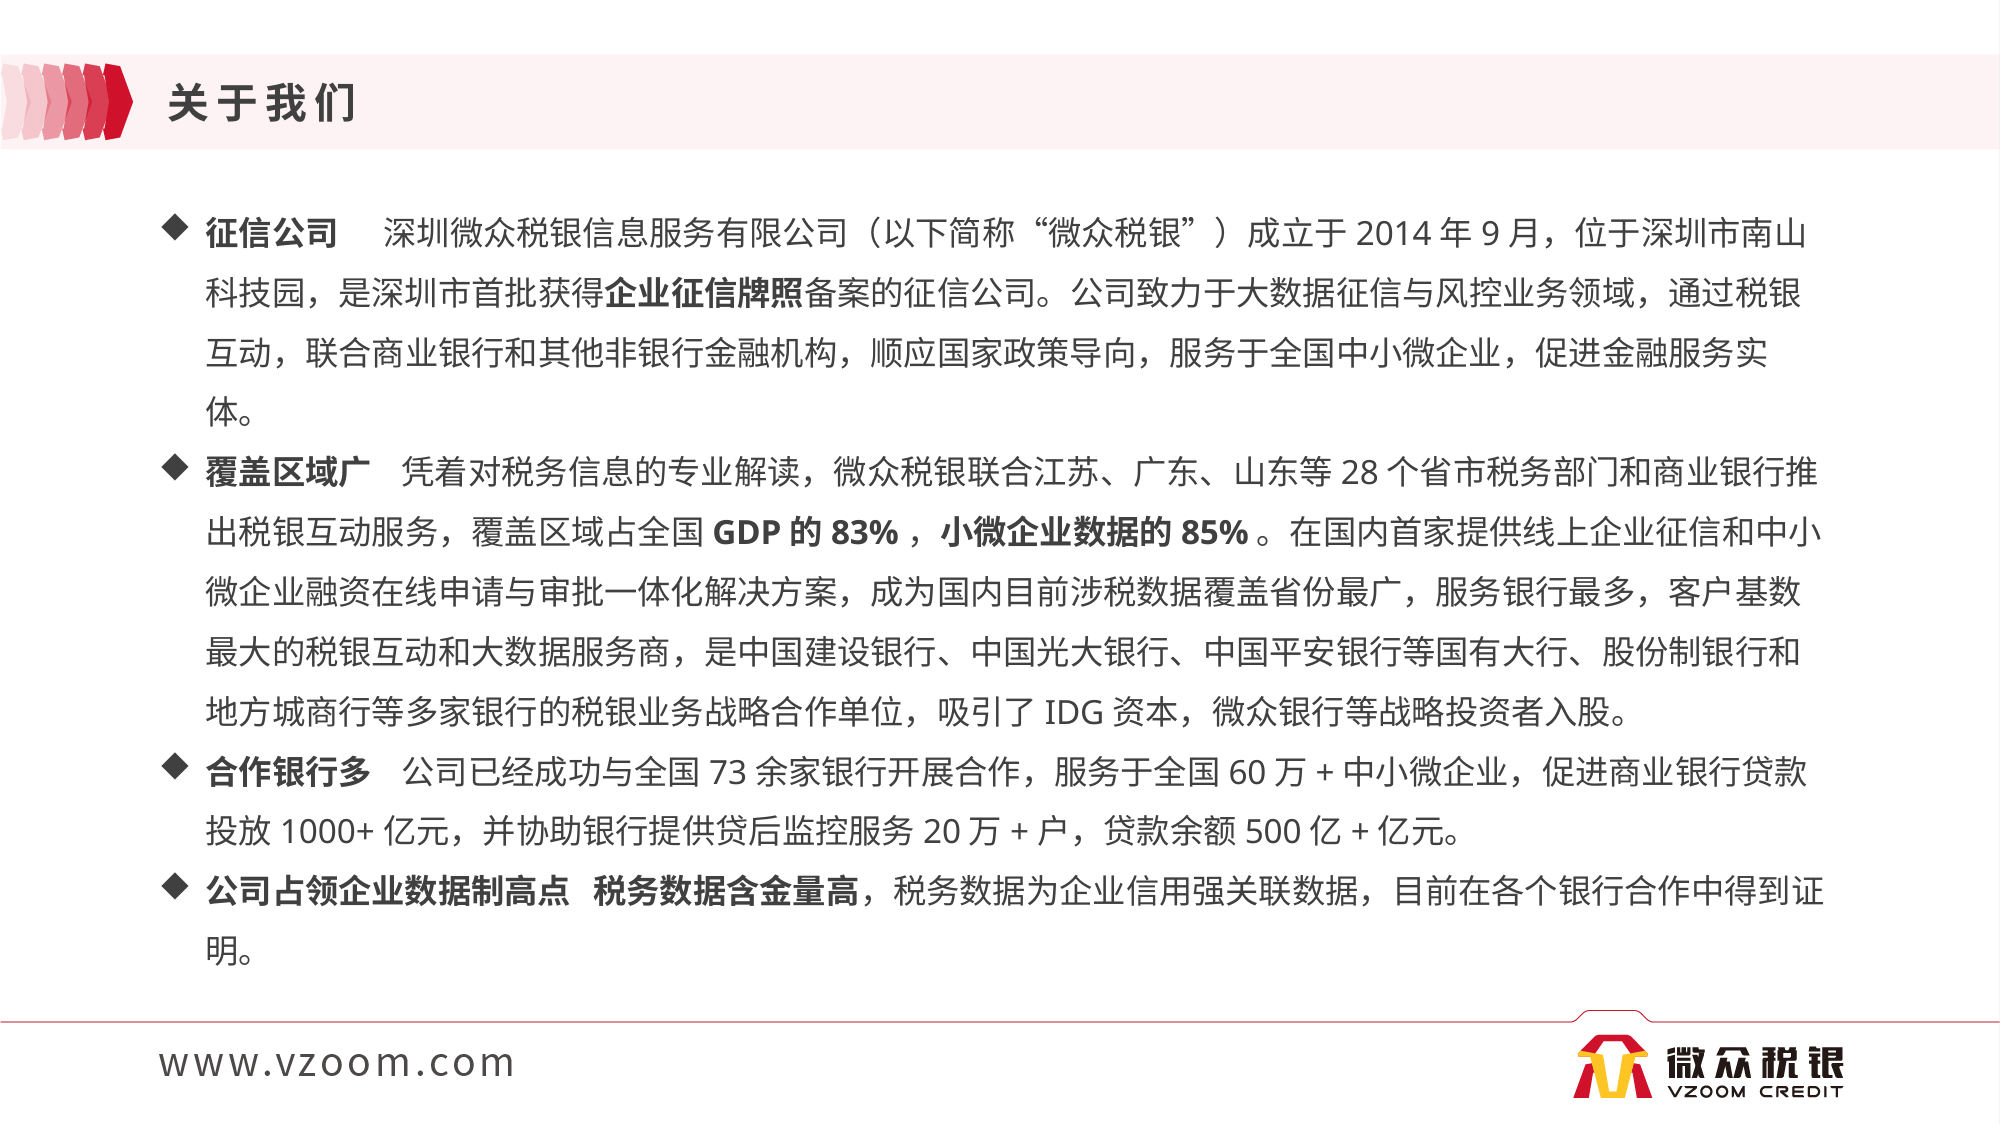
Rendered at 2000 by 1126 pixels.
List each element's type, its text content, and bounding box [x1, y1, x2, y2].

picture [0, 0, 2000, 1126]
title 关于我们 [149, 66, 1950, 138]
text_box 征信公司 深圳微众税银信息服务有限公司（以下简称“微众税银”）成立于2014年9月，位于深圳市南山科技园，是深圳市首批获得企业征信牌照备案的征信公司。公司致力于大数据征信与风控业务领域，通过税银互动，联合商业银行和其他非银行金融机构，顺应国家政策导向，服务于全国中小微企业，促进金融服务实体。 覆盖区域广 凭着对税务信息的专业解读，微众税银联合江苏、广东、山东等28个省市税务部门和商业银行推出税银互动服务，覆盖区域占全国GDP的83%，小微企业数据的85%。在国内首家提供线上企业征信和中小微企业融资在线申请与审批一体化解决方案，成为国内目前涉税数据覆盖省份最广，服务银行最多，客户基数最大的税银互动和大数据服务商，是中国建设银行、中国光大银行、中国平安银行等国有大行、股份制银行和地方城商行等多家银行的税银业务战略合作单位，吸引了IDG资本，微众银行等战略投资者入股。 合作银行多 公司已经成功与全国73余家银行开展合作，服务于全国60万+中小微企业，促进商业银行贷款投放1000+亿元，并协助银行提供贷后监控服务20万+户，贷款余额500亿+亿元。 公司占领企业数据制高点 税务数据含金量高，税务数据为企业信用强关联数据，目前在各个银行合作中得到证明。 [143, 184, 1846, 978]
